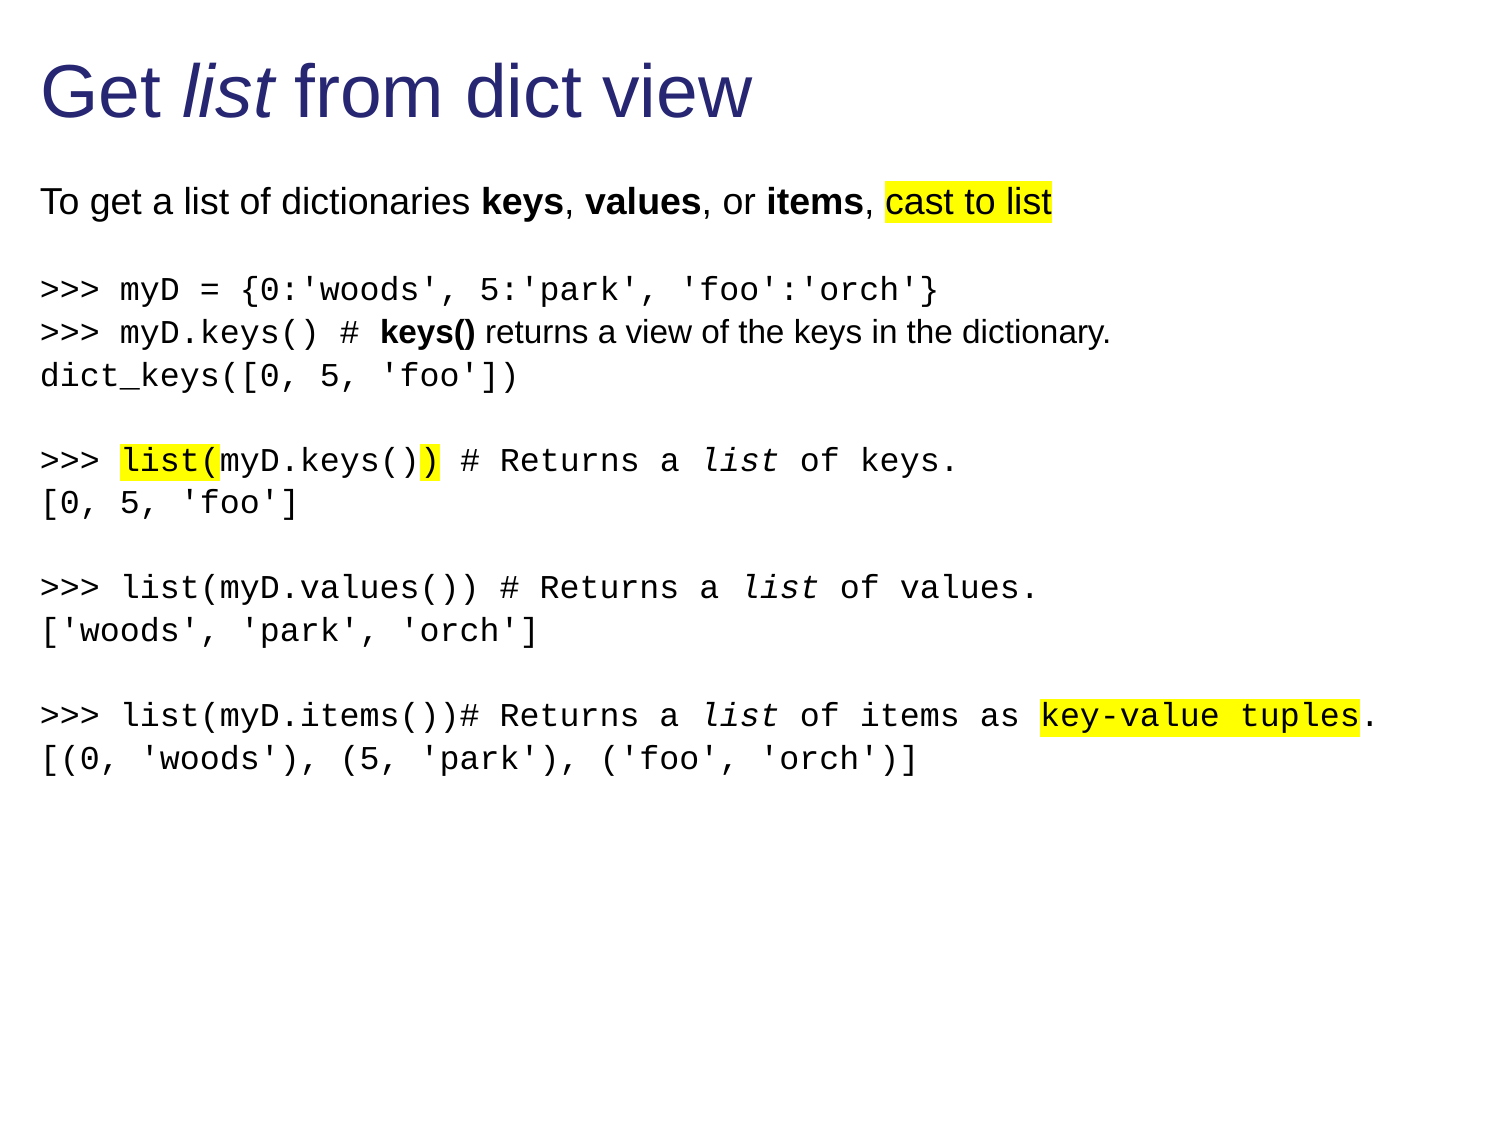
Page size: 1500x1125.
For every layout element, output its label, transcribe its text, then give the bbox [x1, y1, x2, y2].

list To get a list of dictionaries keys, values, or items, cast to list >>> myD = {0:'woods', 5:'park', 'foo':'orch'} >>> myD.keys() # keys() returns a view of the keys in the dictionary. dict_keys([0, 5, 'foo']) >>> list(myD.keys()) # Returns a list of keys. [0, 5, 'foo'] >>> list(myD.values()) # Returns a list of values. ['woods', 'park', 'orch'] >>> list(myD.items())# Returns a list of items as key-value tuples. [(0, 'woods'), (5, 'park'), ('foo', 'orch')] [24, 174, 1500, 1063]
title Get list from dict view [25, 50, 1338, 125]
